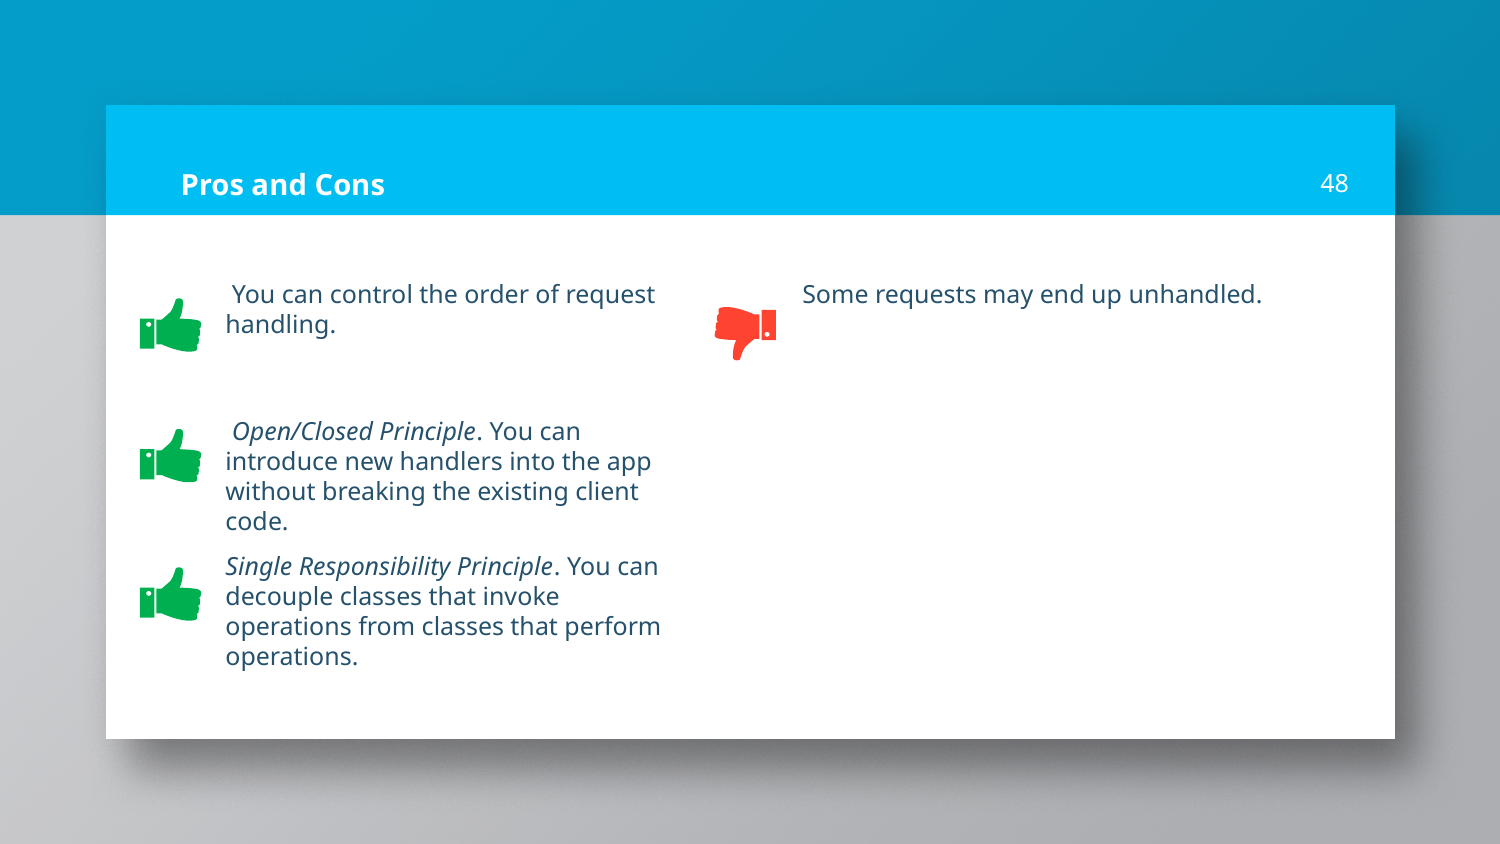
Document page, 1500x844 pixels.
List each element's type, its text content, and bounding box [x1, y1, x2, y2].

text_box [139, 428, 202, 483]
list Open/Closed Principle. You can introduce new handlers into the app without breaking the existing client code. [210, 400, 693, 621]
list Single Responsibility Principle. You can decouple classes that invoke operations from classes that perform operations. [210, 535, 706, 756]
title Pros and Cons [165, 106, 1273, 217]
list You can control the order of request handling. [210, 263, 708, 484]
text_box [139, 567, 202, 621]
picture [0, 216, 1500, 844]
slide_number 48 [1273, 106, 1364, 217]
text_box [714, 306, 777, 361]
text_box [139, 298, 202, 352]
list Some requests may end up unhandled. [787, 263, 1336, 484]
